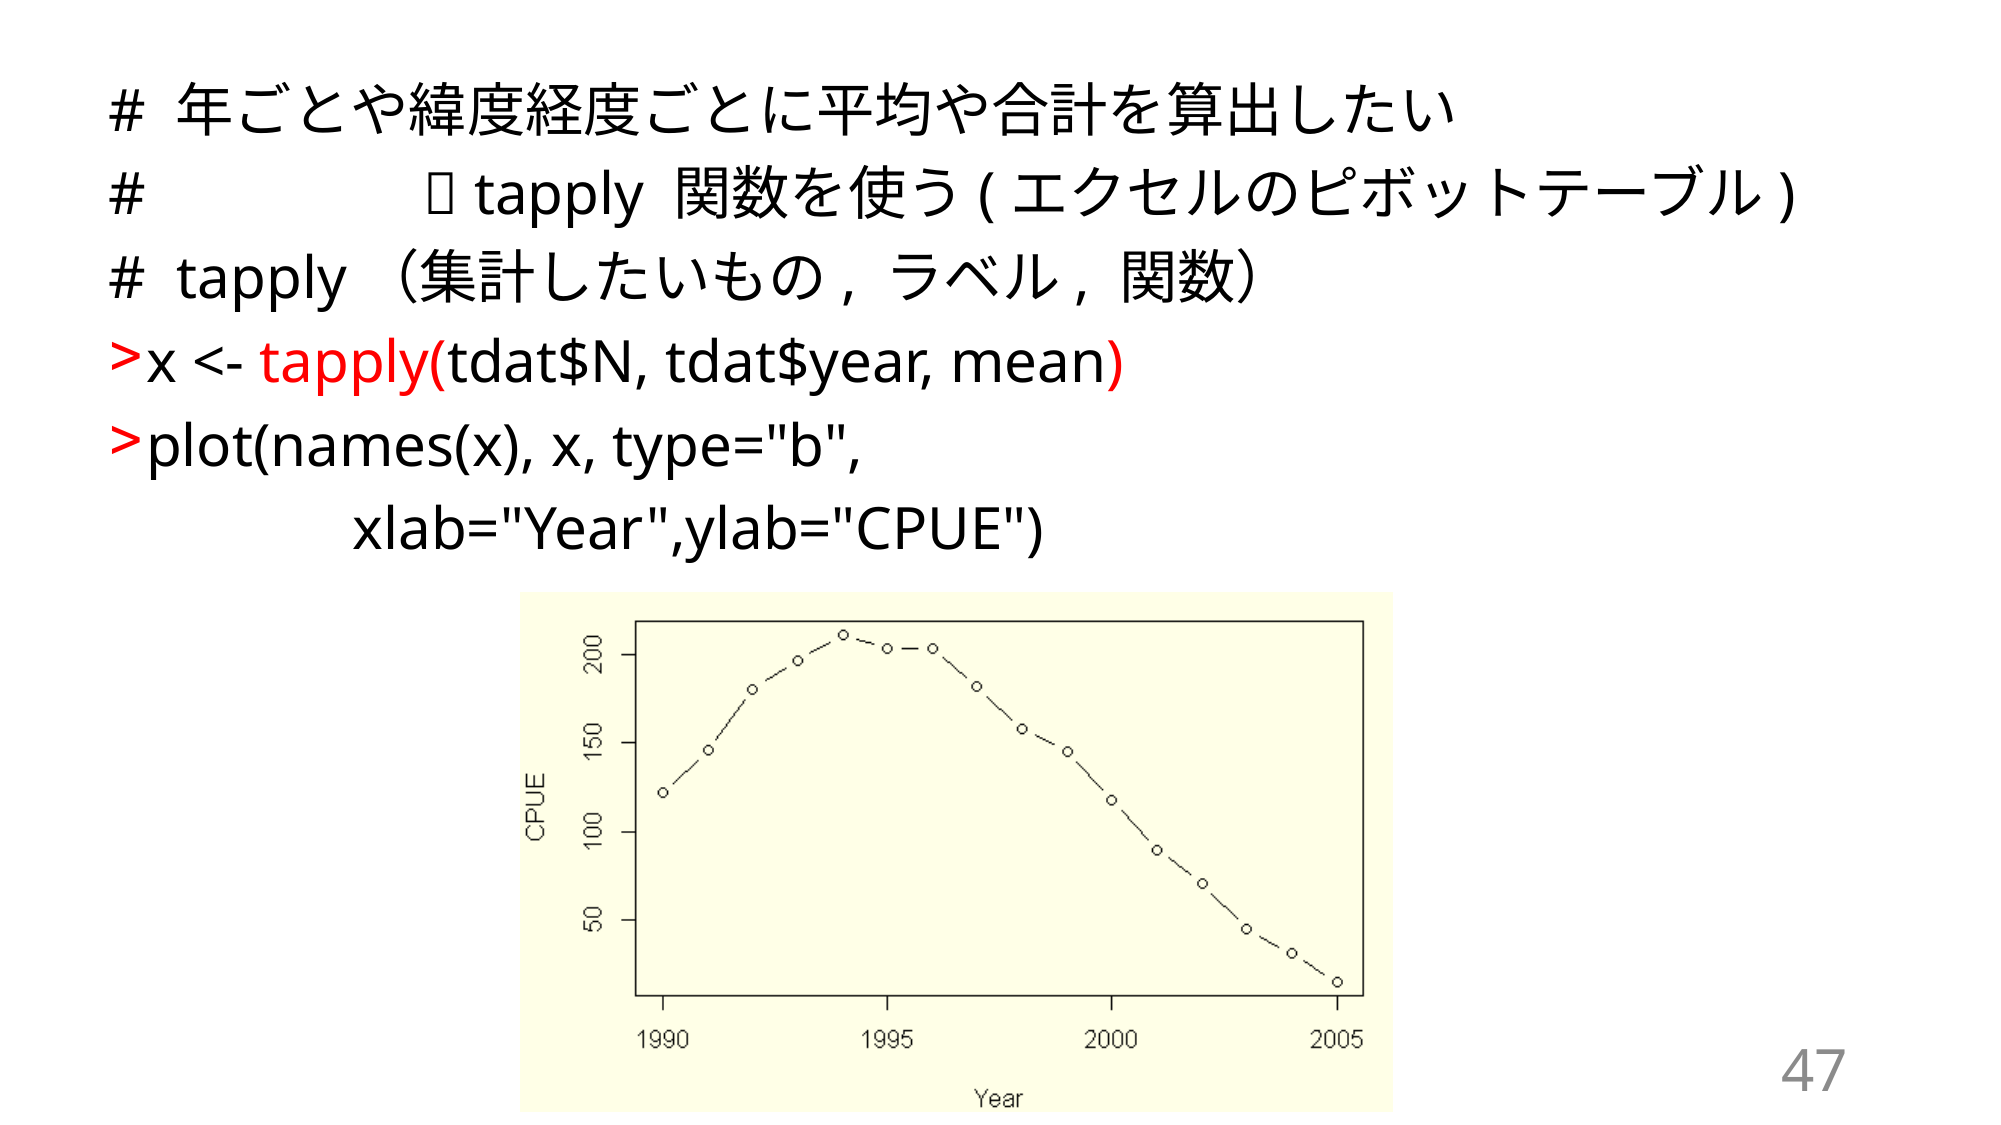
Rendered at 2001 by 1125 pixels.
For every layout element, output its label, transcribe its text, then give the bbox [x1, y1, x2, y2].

list # 年ごとや緯度経度ごとに平均や合計を算出したい #  tapply 関数を使う(エクセルのピボットテーブル) # tapply（集計したいもの, ラベル, 関数） x <- tapply(tdat$N, tdat$year, mean) plot(names(x), x, type="b", xlab="Year",ylab="CPUE") [93, 73, 1819, 787]
slide_number 47 [1412, 1042, 1863, 1103]
picture [520, 592, 1393, 1112]
